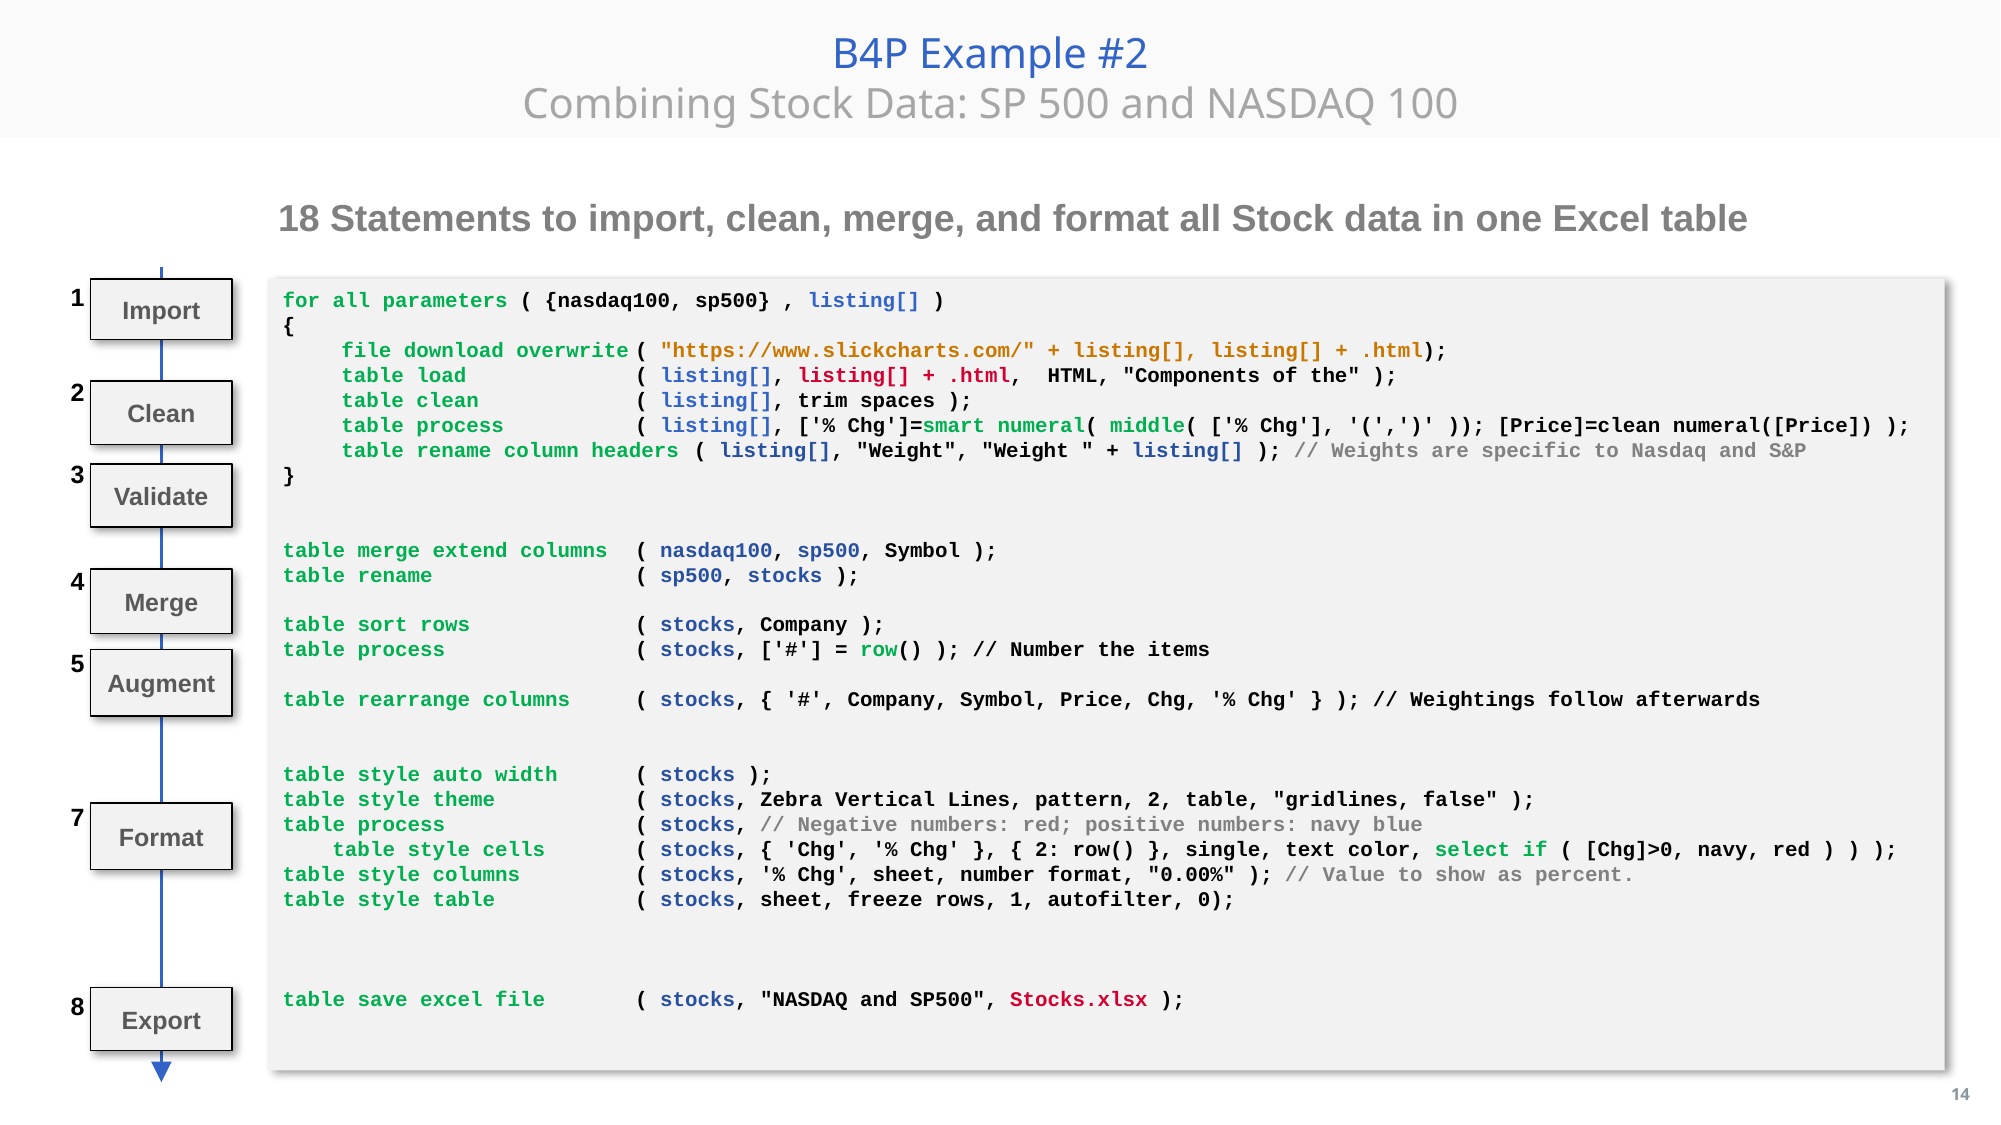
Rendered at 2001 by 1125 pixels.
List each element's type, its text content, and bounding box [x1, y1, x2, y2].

text_box 3 [53, 454, 93, 494]
text_box 1 [53, 277, 93, 316]
text_box Augment [88, 647, 157, 718]
text_box Export [166, 986, 234, 1053]
title B4P Example #2 Combining Stock Data: SP 500 and NASDAQ 100 [76, 19, 1920, 138]
text_box Validate [166, 462, 234, 529]
text_box Import [88, 277, 157, 342]
text_box Clean [88, 379, 157, 446]
text_box Export [88, 986, 157, 1053]
text_box 8 [53, 986, 93, 1025]
text_box 2 [53, 371, 93, 411]
text_box 7 [53, 797, 93, 836]
text_box Augment [166, 647, 234, 718]
text_box Validate [88, 462, 157, 529]
text_box Merge [88, 567, 157, 635]
text_box Import [166, 277, 234, 342]
text_box Clean [166, 379, 234, 446]
text_box Format [166, 801, 234, 872]
text_box 4 [53, 560, 93, 600]
text_box Merge [166, 567, 234, 635]
text_box for all parameters ( {nasdaq100, sp500} , listing[] ) { file download overwrite ( "https://www.slickcharts.com/" + listing[], listing[] + .html); table load ( listing[], listing[] + .html, HTML, "Components of the" ); table clean ( listing[], trim spaces ); table process ( listing[], ['% Chg']=smart numeral( middle( ['% Chg'], '(',')' )); [Price]=clean numeral([Price]) ); table rename column headers ( listing[], "Weight", "Weight " + listing[] ); // Weights are specific to Nasdaq and S&P } table merge extend columns ( nasdaq100, sp500, Symbol ); table rename ( sp500, stocks ); table sort rows ( stocks, Company ); table process ( stocks, ['#'] = row() ); // Number the items table rearrange columns ( stocks, { '#', Company, Symbol, Price, Chg, '% Chg' } ); // Weightings follow afterwards table style auto width ( stocks ); table style theme ( stocks, Zebra Vertical Lines, pattern, 2, table, "gridlines, false" ); table process ( stocks, // Negative numbers: red; positive numbers: navy blue table style cells ( stocks, { 'Chg', '% Chg' }, { 2: row() }, single, text color, select if ( [Chg]>0, navy, red ) ) ); table style columns ( stocks, '% Chg', sheet, number format, "0.00%" ); // Value to show as percent. table style table ( stocks, sheet, freeze rows, 1, autofilter, 0); table save excel file ( stocks, "NASDAQ and SP500", Stocks.xlsx ); [267, 278, 1945, 1071]
text_box 18 Statements to import, clean, merge, and format all Stock data in one Excel table [263, 186, 1851, 246]
text_box 5 [53, 643, 93, 683]
text_box Format [88, 801, 157, 872]
